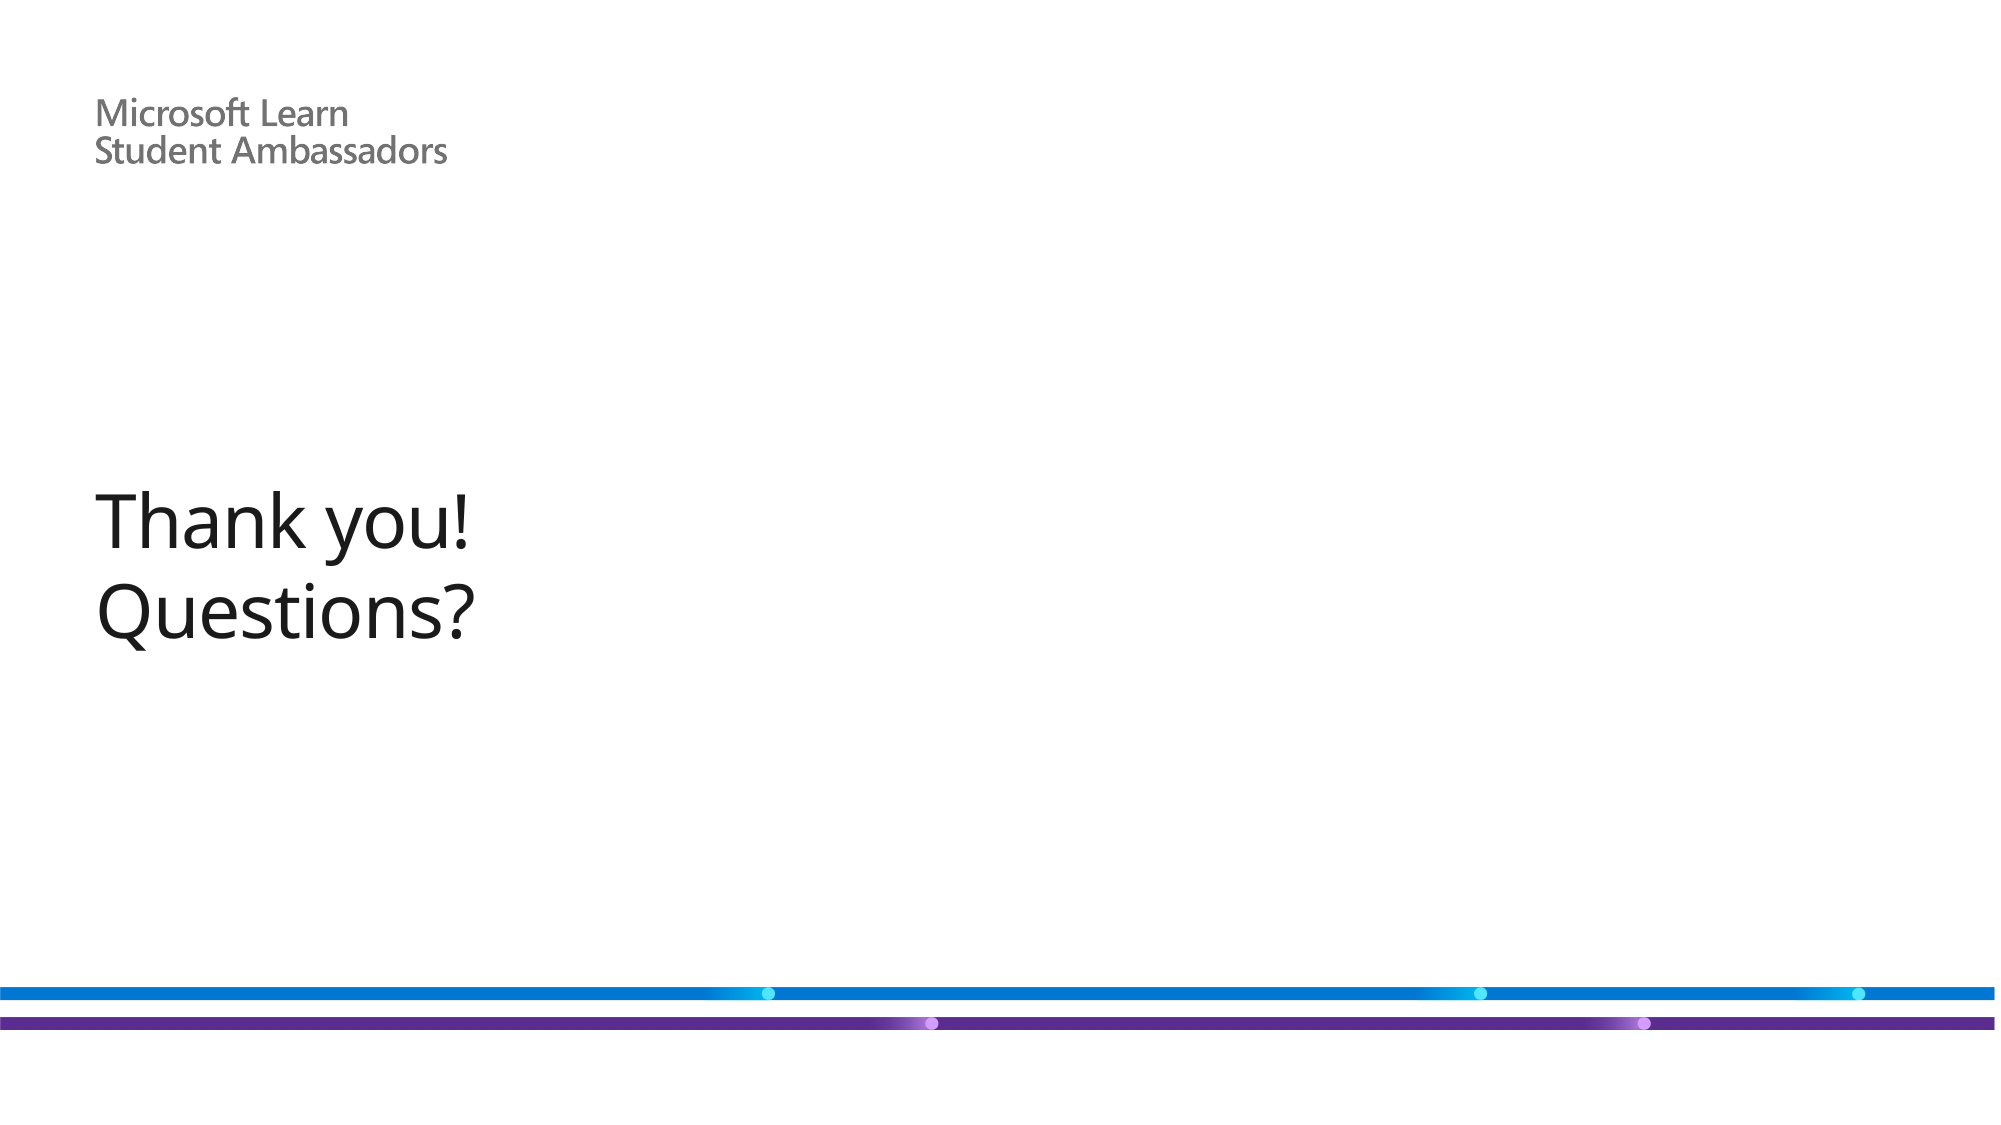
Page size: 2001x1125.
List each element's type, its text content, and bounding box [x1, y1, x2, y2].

picture [96, 97, 447, 164]
title Thank you! Questions? [95, 471, 1185, 654]
picture [0, 987, 2000, 1030]
